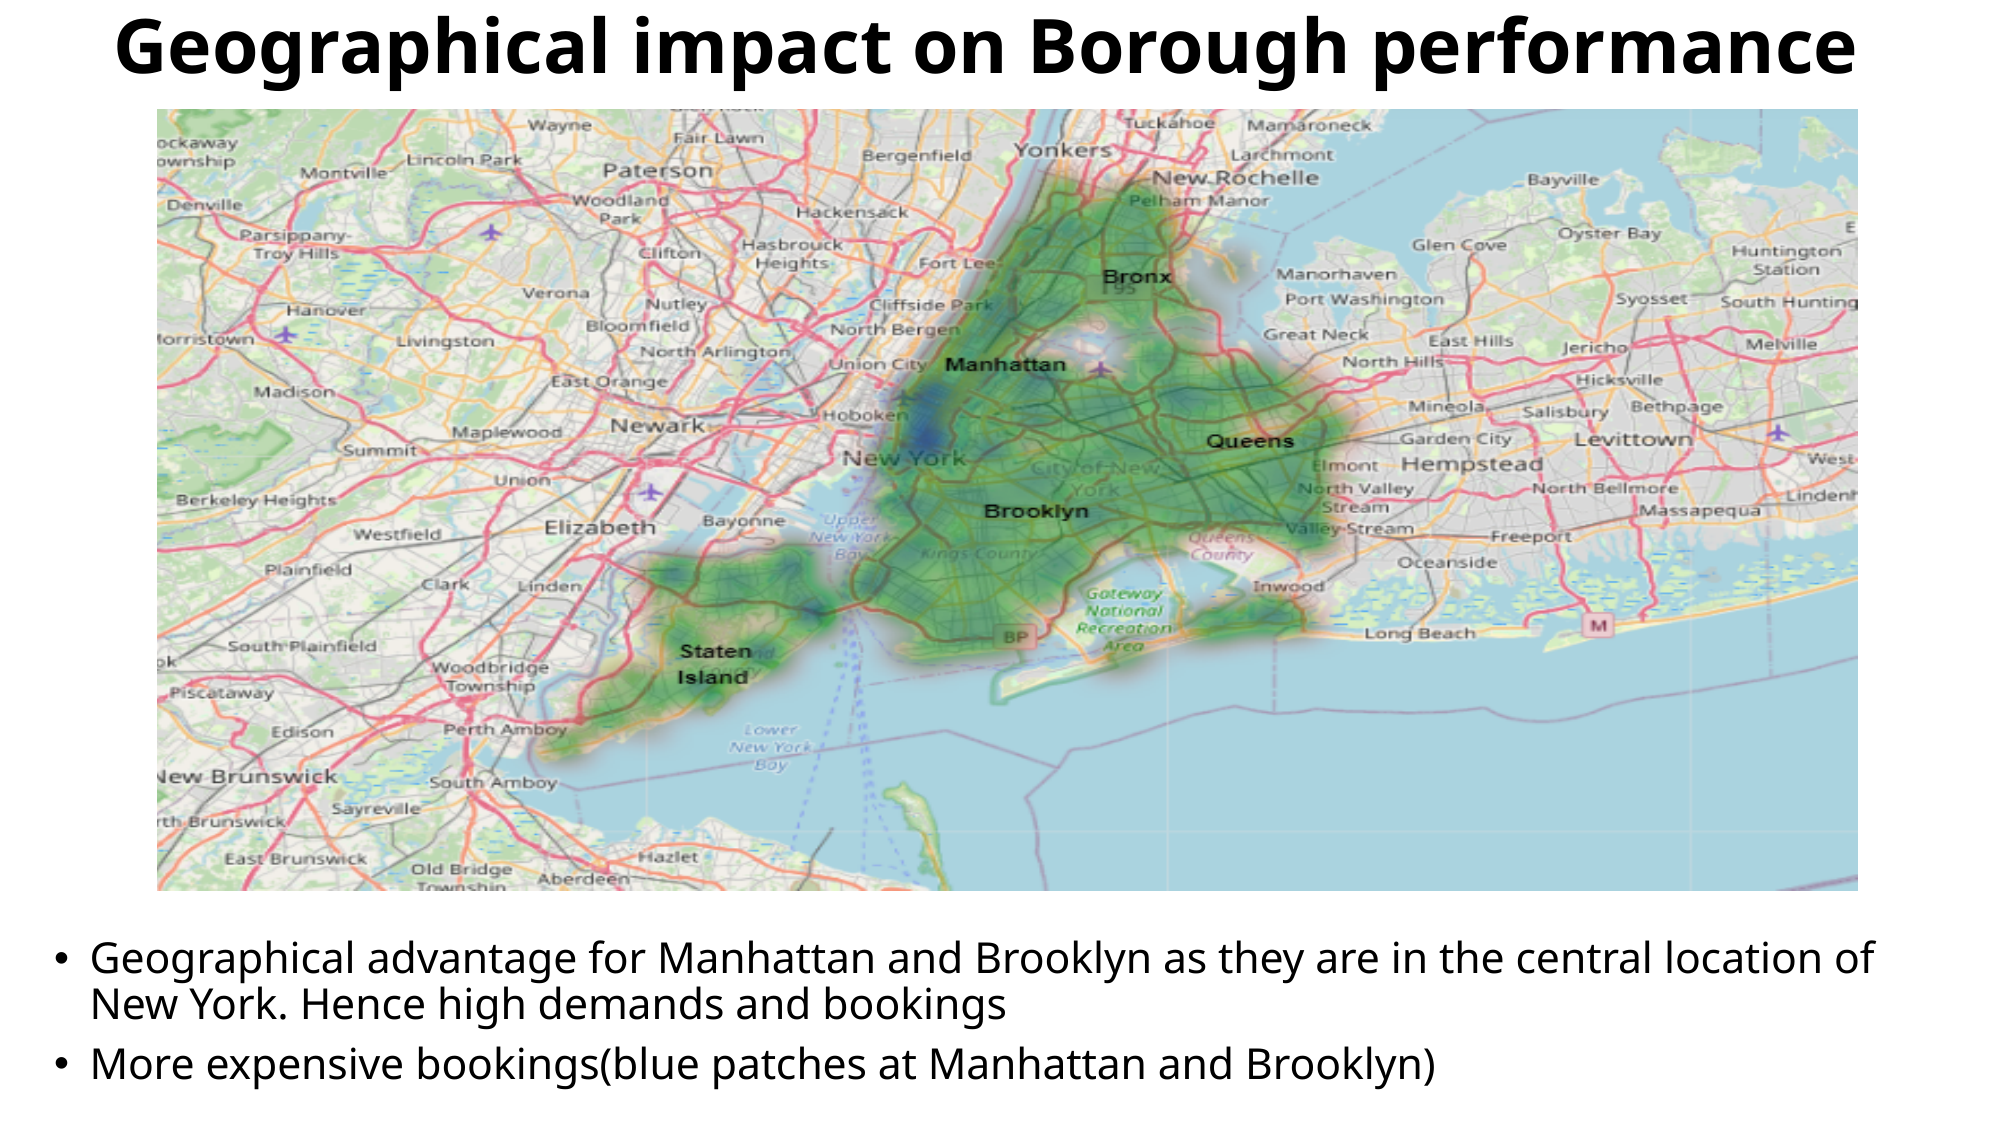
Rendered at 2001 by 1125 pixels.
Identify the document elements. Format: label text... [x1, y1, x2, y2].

title Geographical impact on Borough performance [23, 0, 1950, 98]
list Geographical advantage for Manhattan and Brooklyn as they are in the central location of New York. Hence high demands and bookings More expensive bookings(blue patches at Manhattan and Brooklyn) [39, 97, 1967, 1105]
picture [156, 109, 1858, 891]
